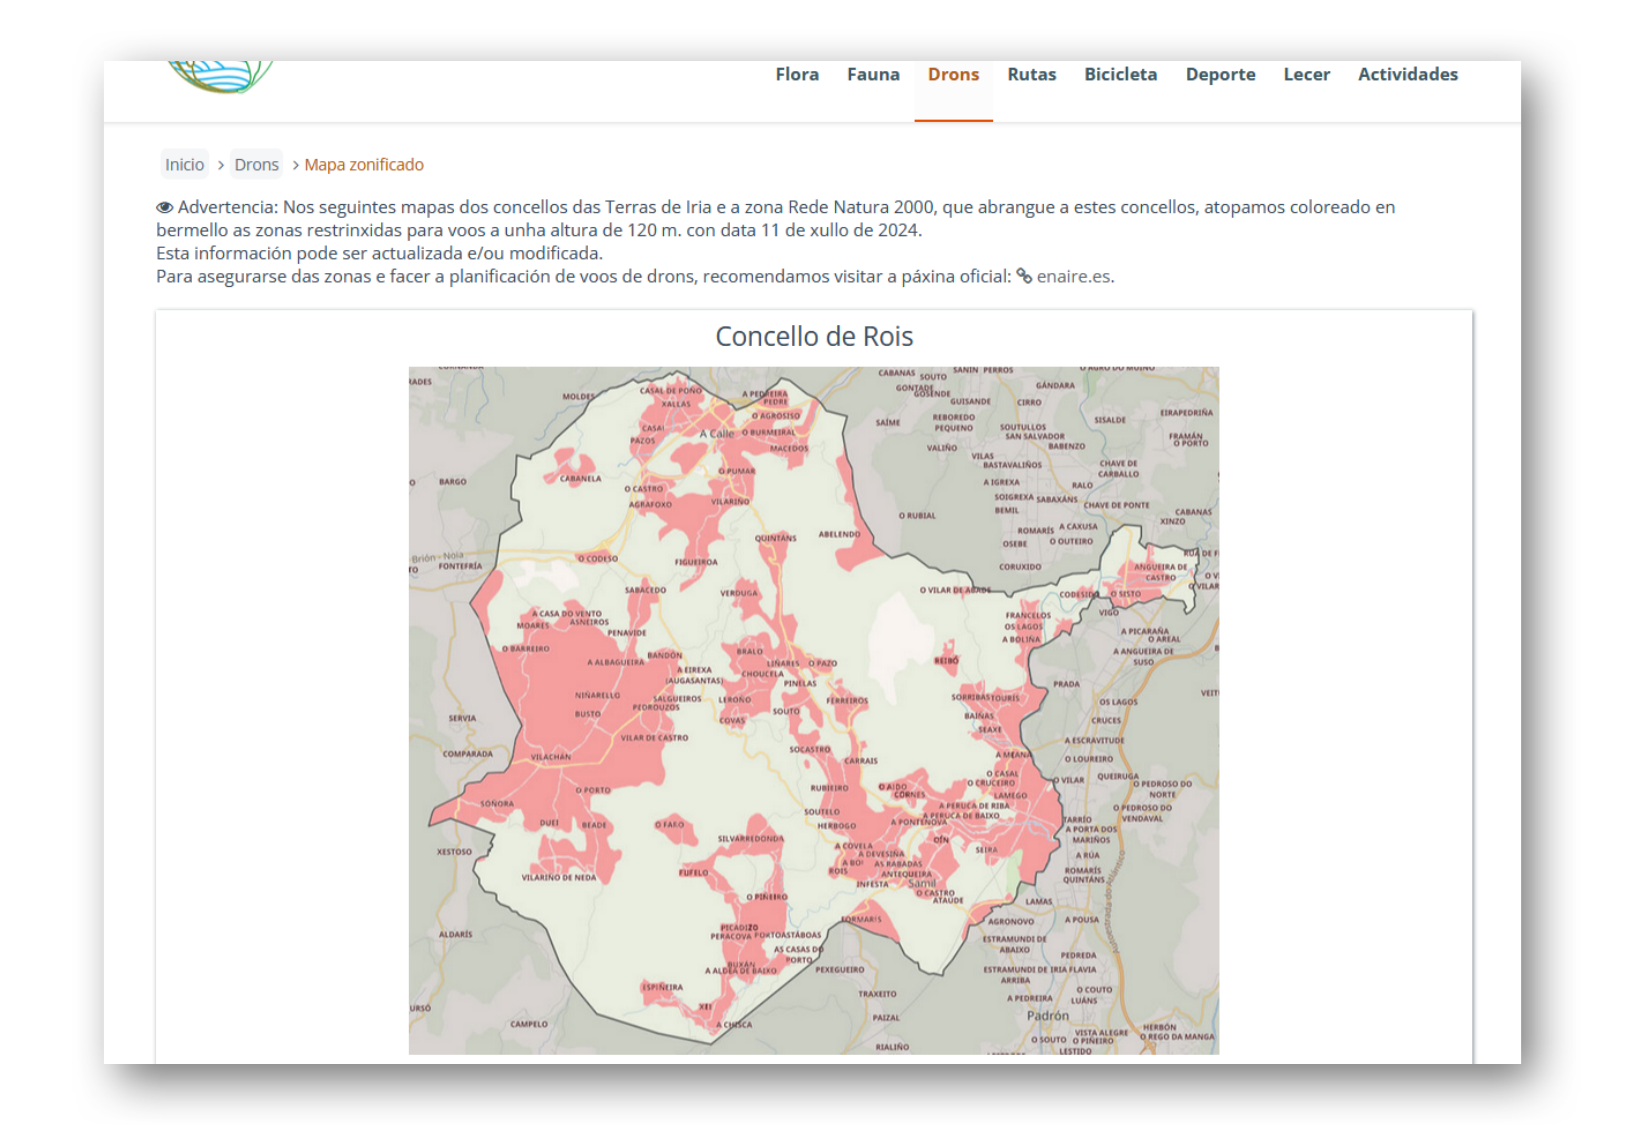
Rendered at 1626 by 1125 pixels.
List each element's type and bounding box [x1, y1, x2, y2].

picture [103, 60, 1522, 1065]
